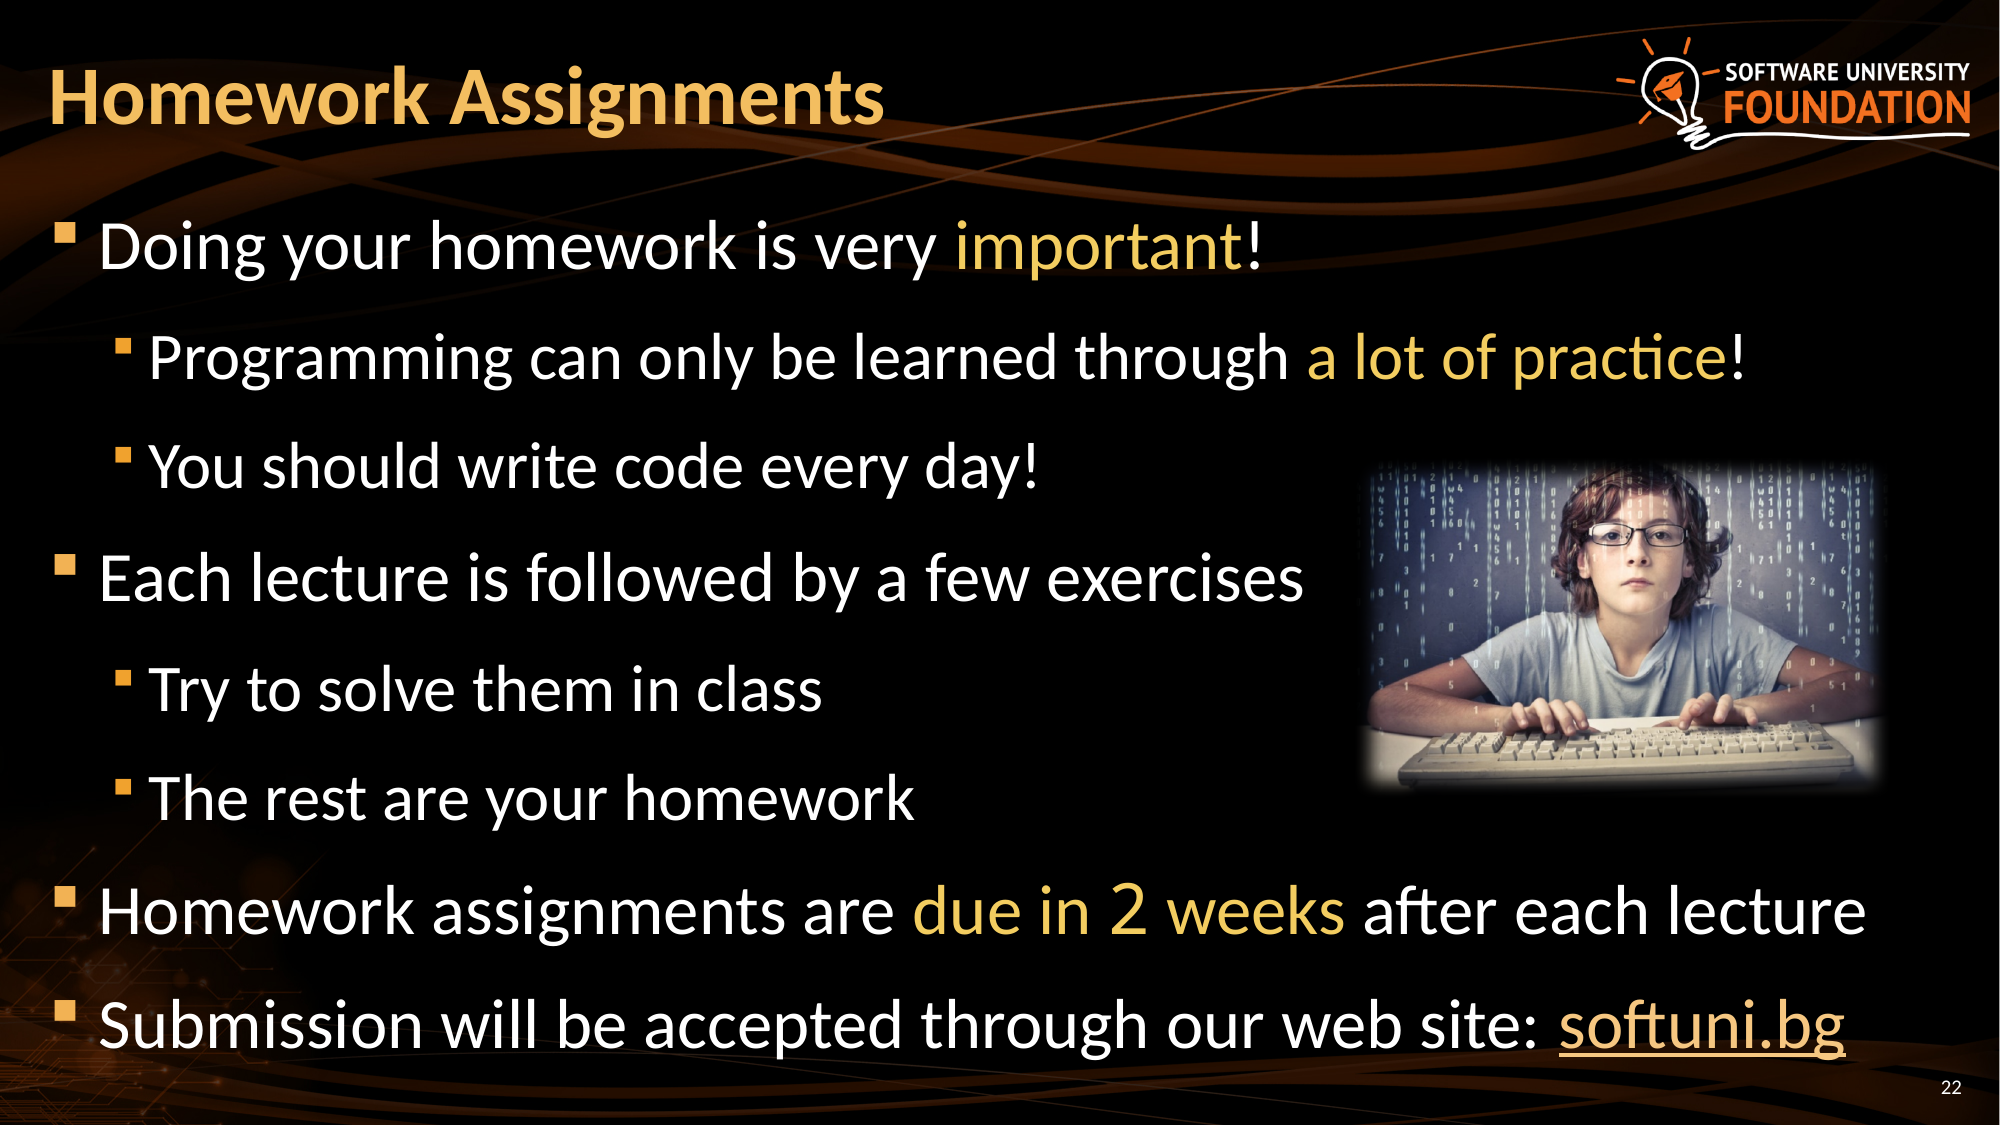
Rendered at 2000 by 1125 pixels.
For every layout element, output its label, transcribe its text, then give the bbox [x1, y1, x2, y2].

title Homework Assignments [30, 6, 1602, 189]
list Doing your homework is very important! Programming can only be learned through a lot of practice! You should write code every day! Each lecture is followed by a few exercises Try to solve them in class The rest are your homework Homework assignments are due in 2 weeks after each lecture Submission will be accepted through our web site: softuni.bg [31, 188, 1968, 1103]
picture [0, 0, 2000, 1125]
